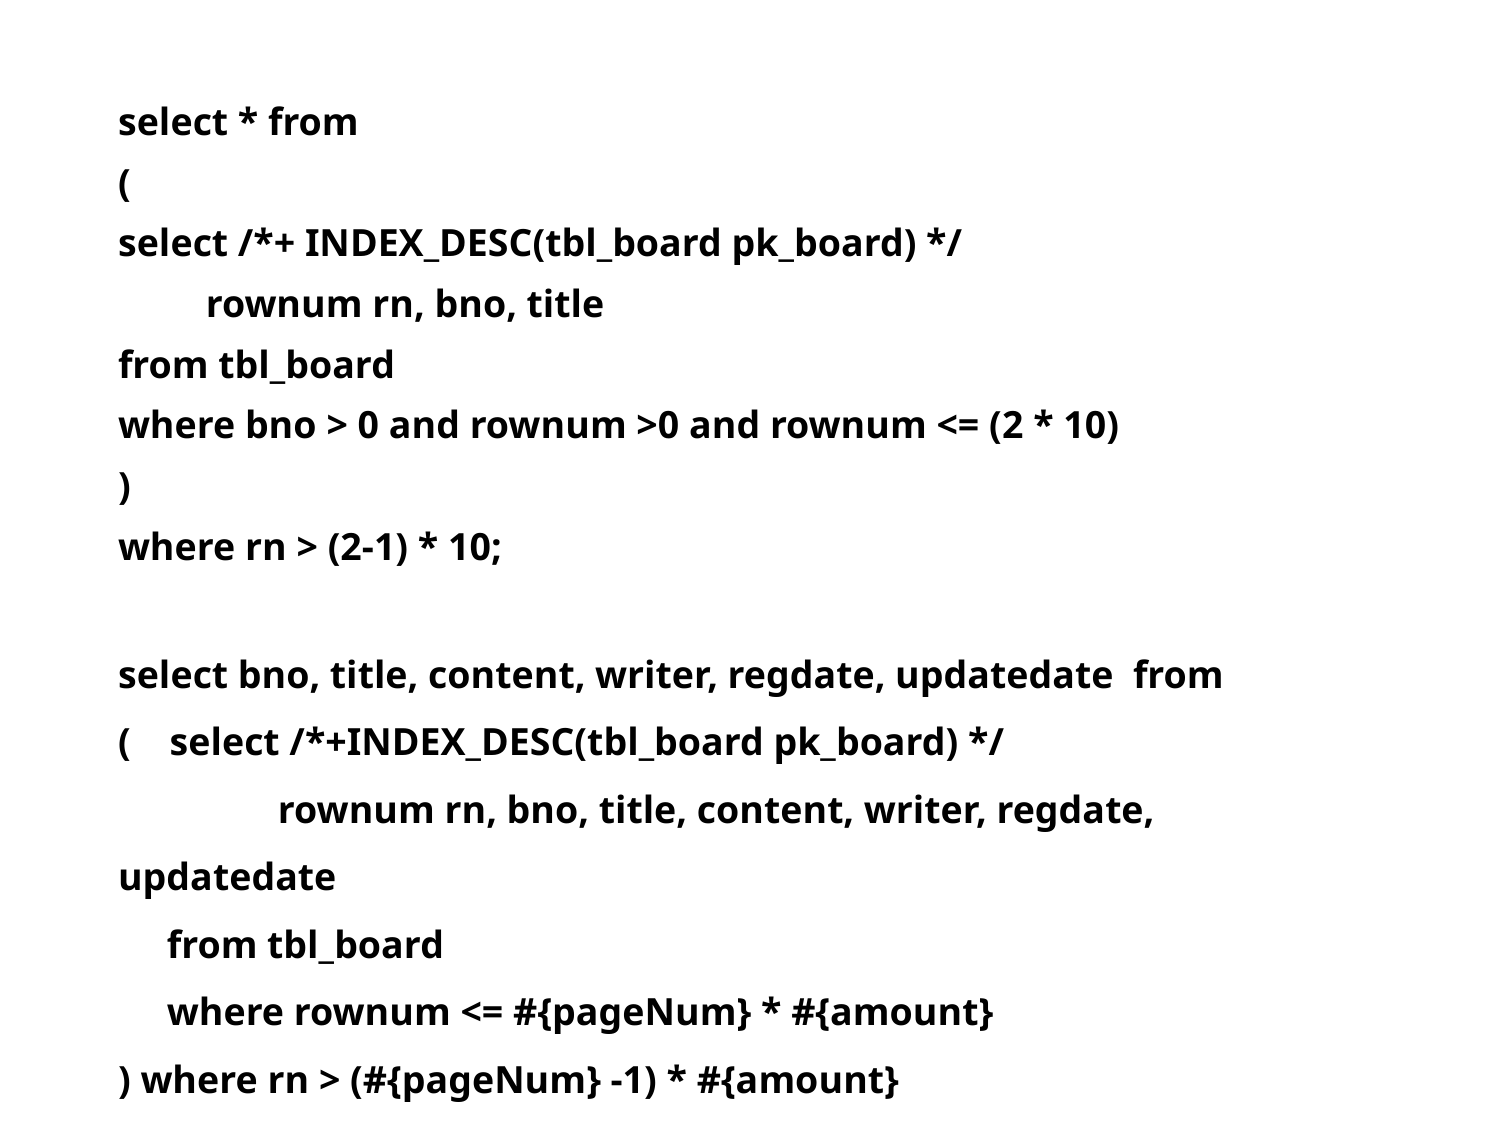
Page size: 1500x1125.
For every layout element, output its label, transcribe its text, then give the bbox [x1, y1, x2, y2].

list select * from ( select /*+ INDEX_DESC(tbl_board pk_board) */ rownum rn, bno, title from tbl_board where bno > 0 and rownum >0 and rownum <= (2 * 10) ) where rn > (2-1) * 10; select bno, title, content, writer, regdate, updatedate from ( select /*+INDEX_DESC(tbl_board pk_board) */ rownum rn, bno, title, content, writer, regdate, updatedate from tbl_board where rownum <= #{pageNum} * #{amount} ) where rn > (#{pageNum} -1) * #{amount} [103, 90, 1397, 1073]
